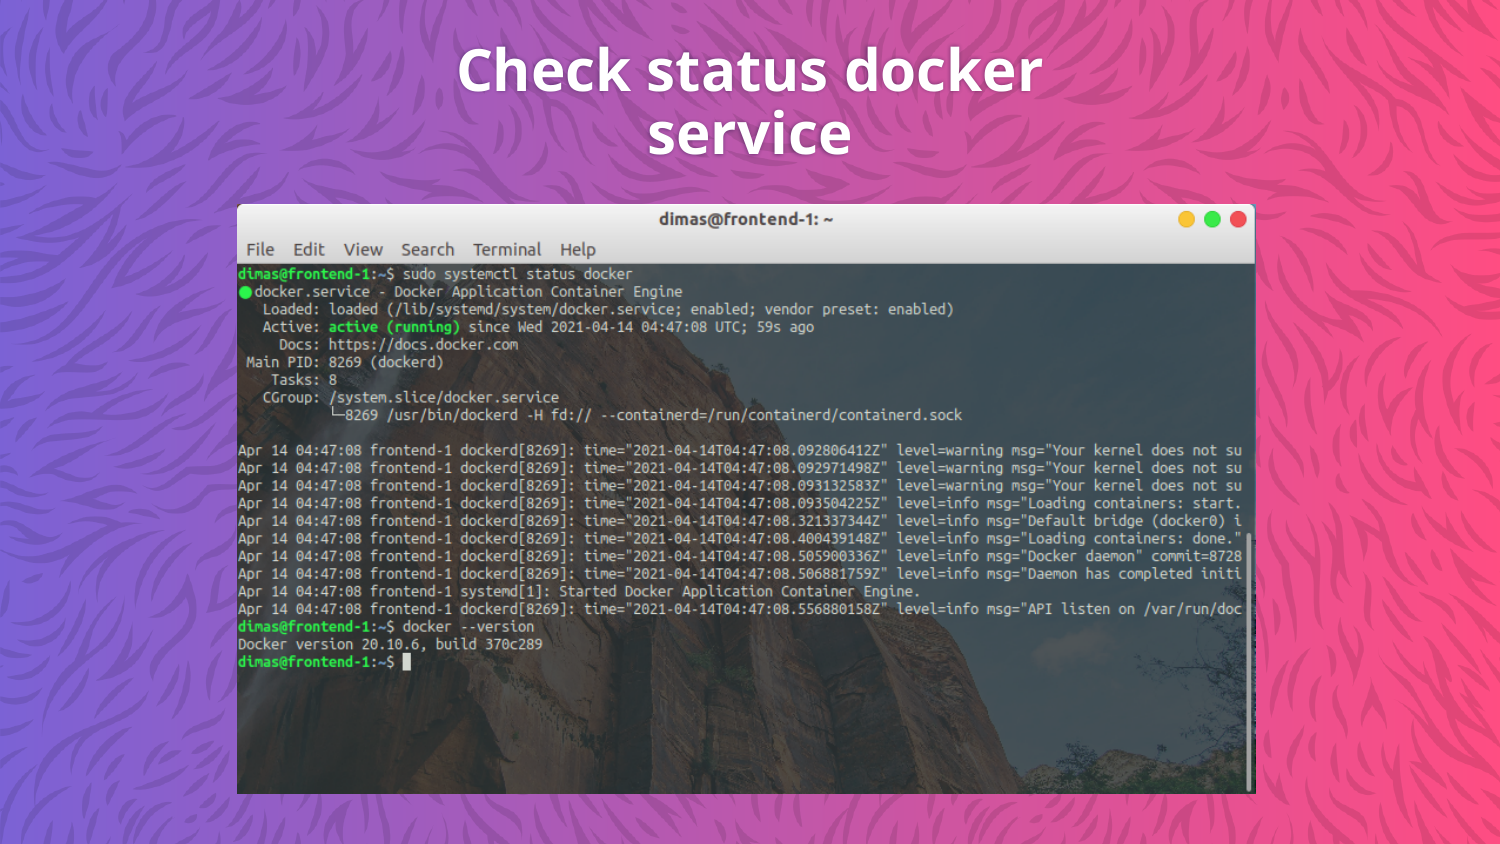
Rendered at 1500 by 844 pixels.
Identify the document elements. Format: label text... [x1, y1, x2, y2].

picture [0, 0, 1500, 844]
title Check status docker service [364, 0, 1136, 167]
